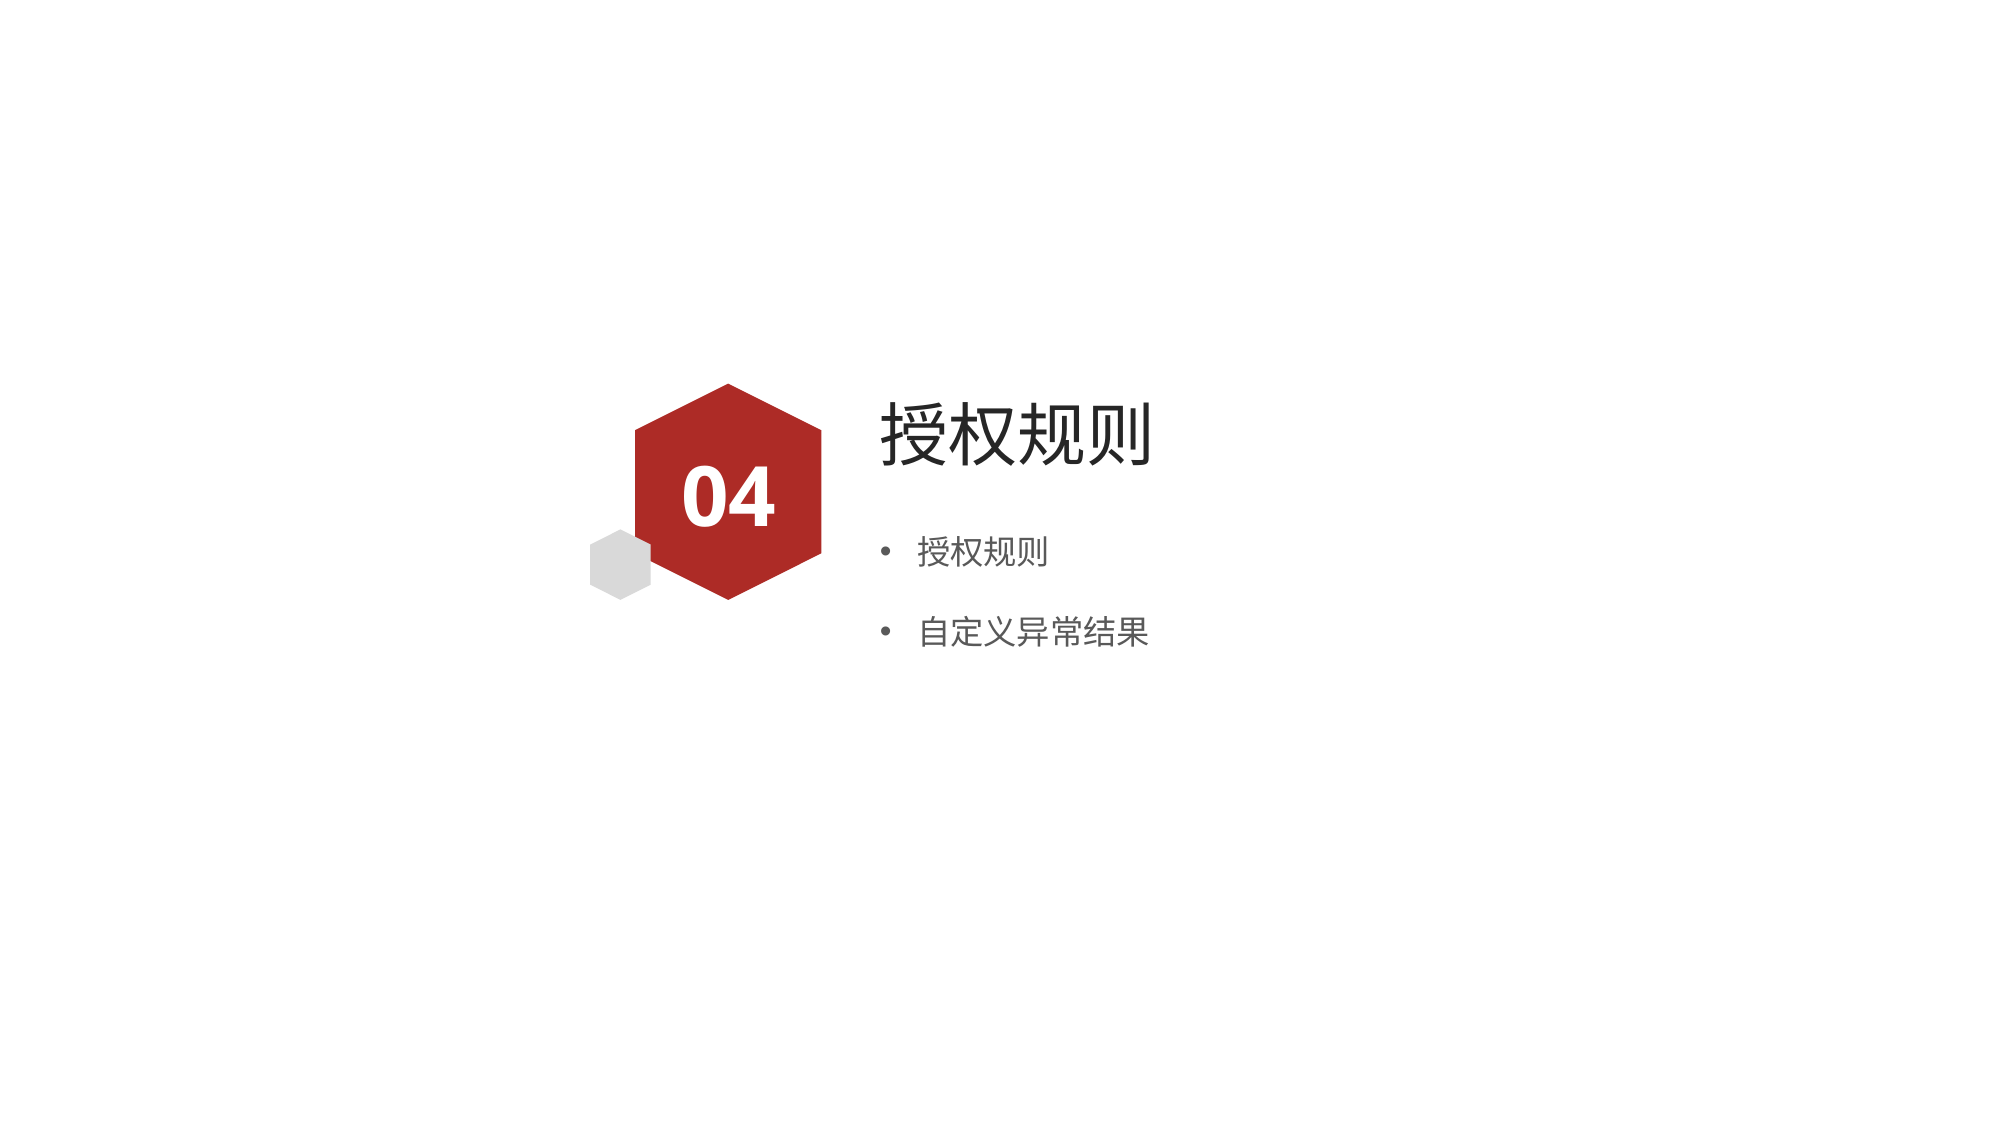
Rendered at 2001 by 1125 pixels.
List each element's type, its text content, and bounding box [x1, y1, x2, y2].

list 04 [636, 404, 822, 594]
title 授权规则 [864, 393, 1969, 484]
list 授权规则 自定义异常结果 [864, 503, 1762, 837]
